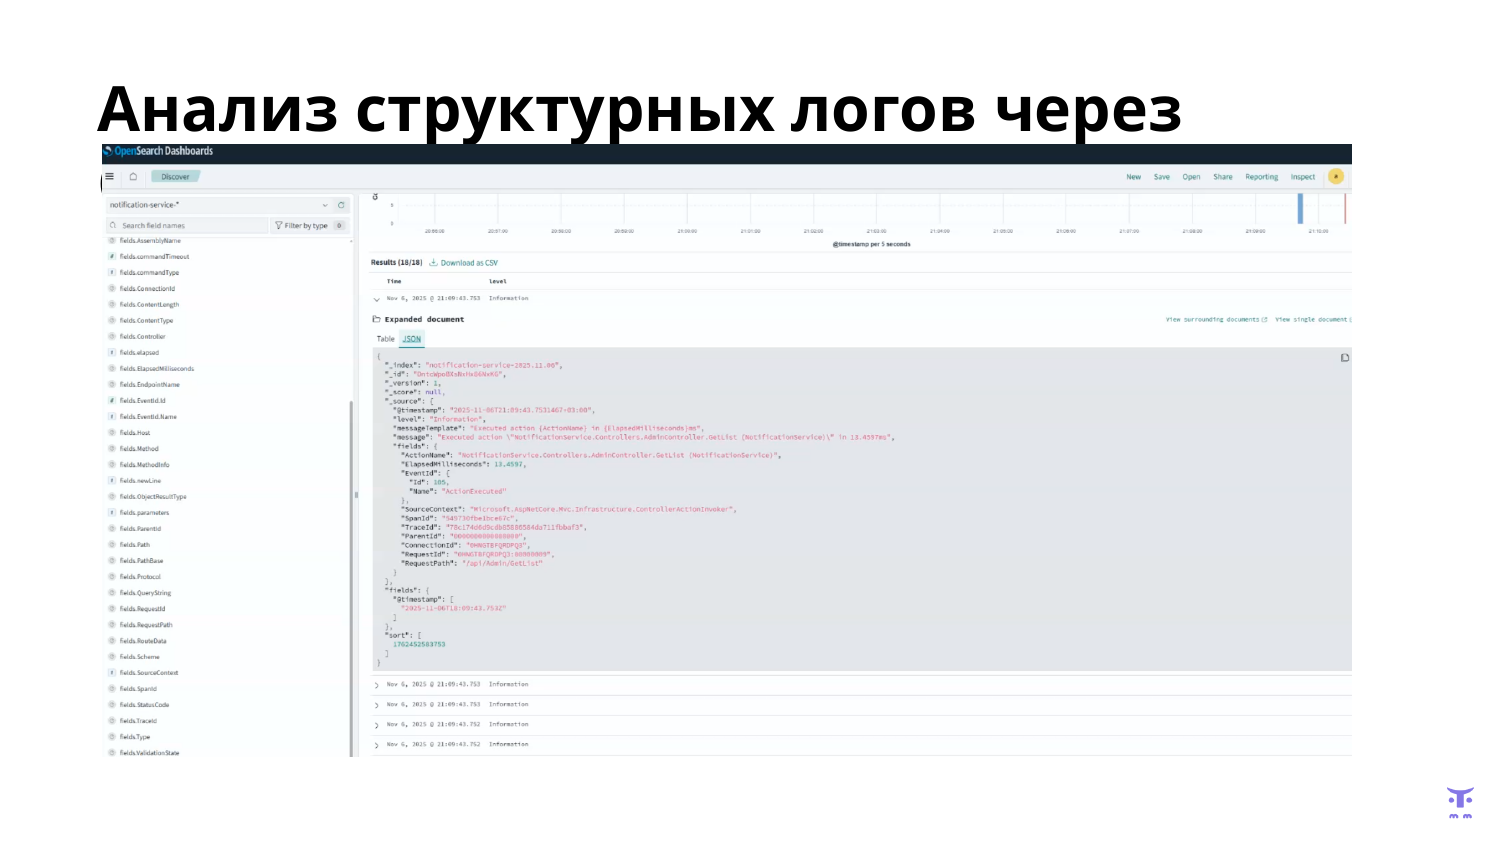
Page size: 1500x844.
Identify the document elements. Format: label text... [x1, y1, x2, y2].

title Анализ структурных логов через OpenSearch [82, 54, 1480, 234]
picture [0, 0, 1500, 844]
